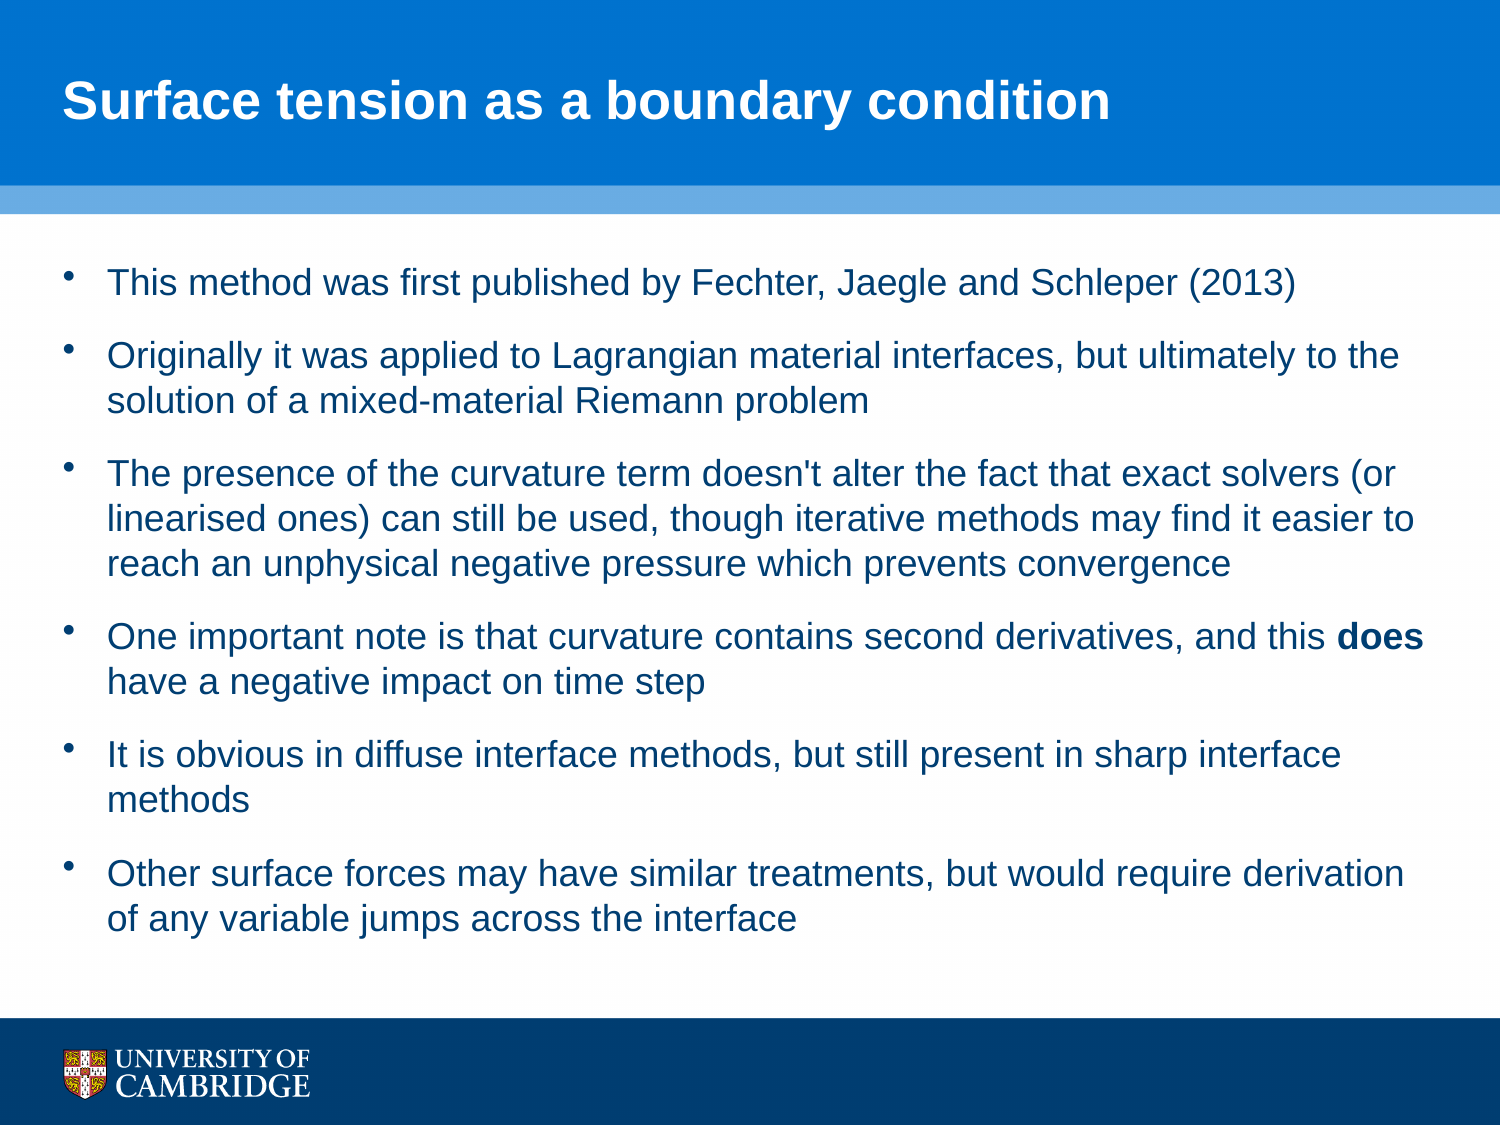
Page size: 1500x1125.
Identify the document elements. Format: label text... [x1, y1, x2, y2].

text_box This method was first published by Fechter, Jaegle and Schleper (2013) Originally it was applied to Lagrangian material interfaces, but ultimately to the solution of a mixed-material Riemann problem The presence of the curvature term doesn't alter the fact that exact solvers (or linearised ones) can still be used, though iterative methods may find it easier to reach an unphysical negative pressure which prevents convergence One important note is that curvature contains second derivatives, and this does have a negative impact on time step It is obvious in diffuse interface methods, but still present in sharp interface methods Other surface forces may have similar treatments, but would require derivation of any variable jumps across the interface [62, 257, 1437, 529]
picture [0, 0, 1500, 1125]
title Surface tension as a boundary condition [63, 65, 1437, 135]
